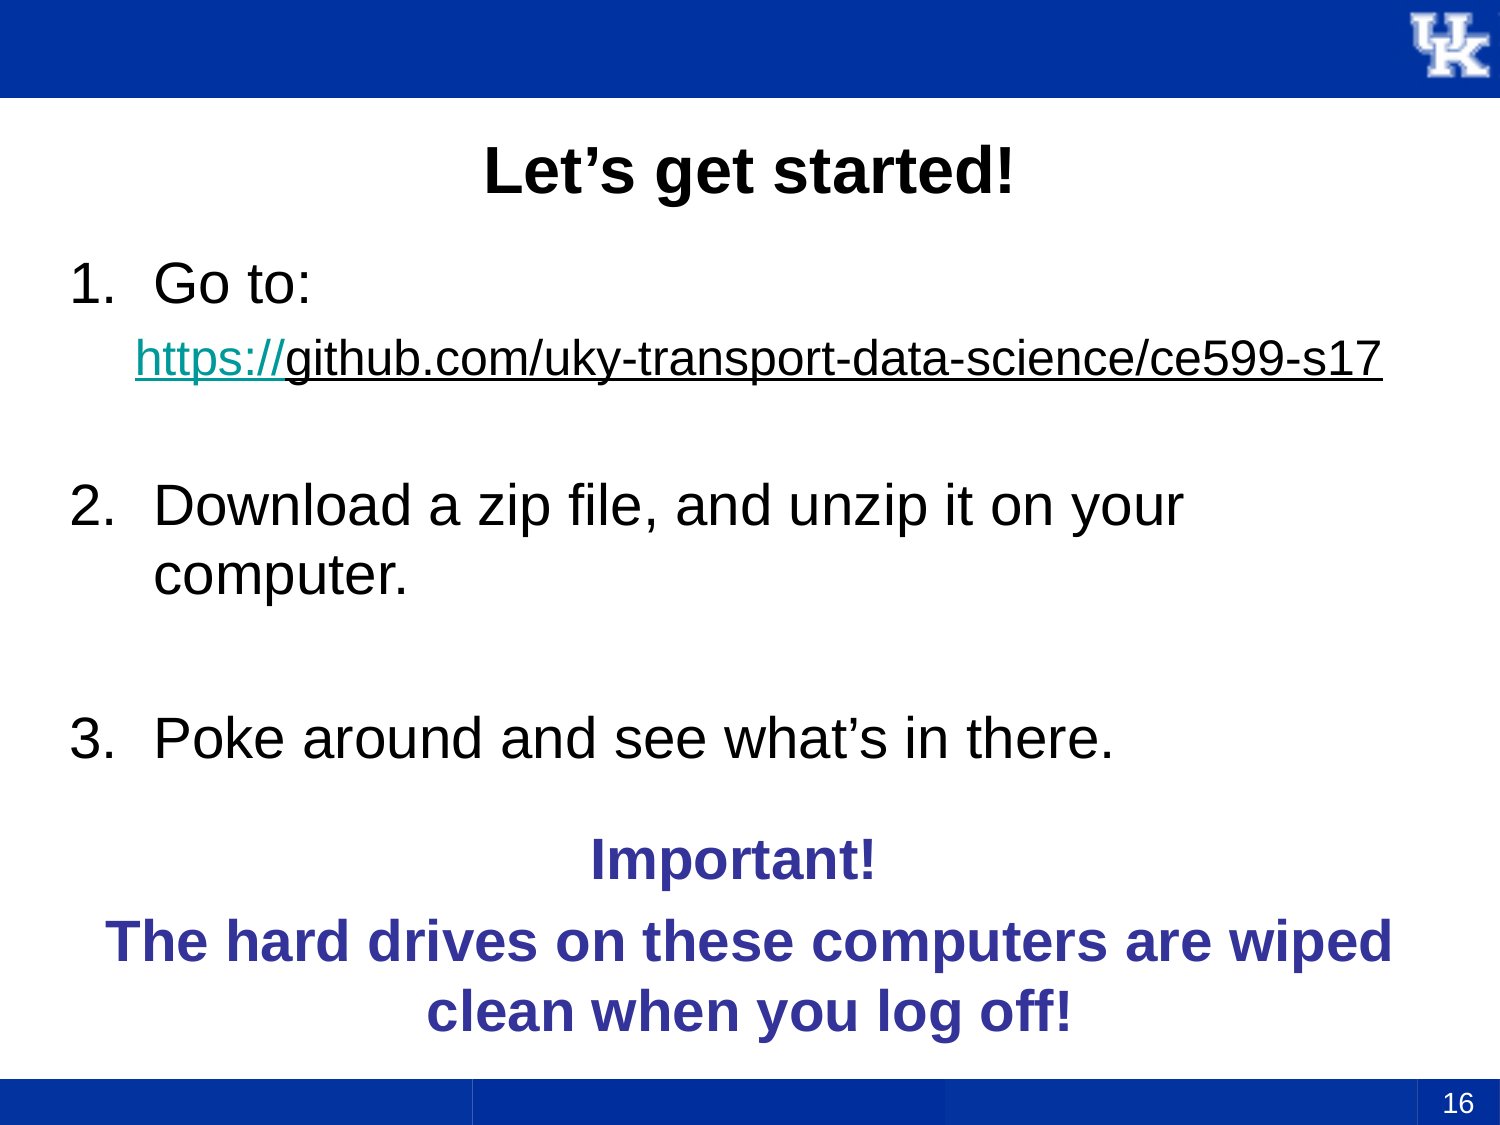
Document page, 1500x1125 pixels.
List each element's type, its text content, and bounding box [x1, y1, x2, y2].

picture [0, 0, 1500, 98]
slide_number 16 [1417, 1079, 1500, 1125]
text_box Important! The hard drives on these computers are wiped clean when you log off! [54, 813, 1447, 1060]
list Go to: https://github.com/uky-transport-data-science/ce599-s17 Download a zip file, and unzip it on your computer. Poke around and see what’s in there. [53, 237, 1448, 1040]
title Let’s get started! [53, 119, 1448, 209]
